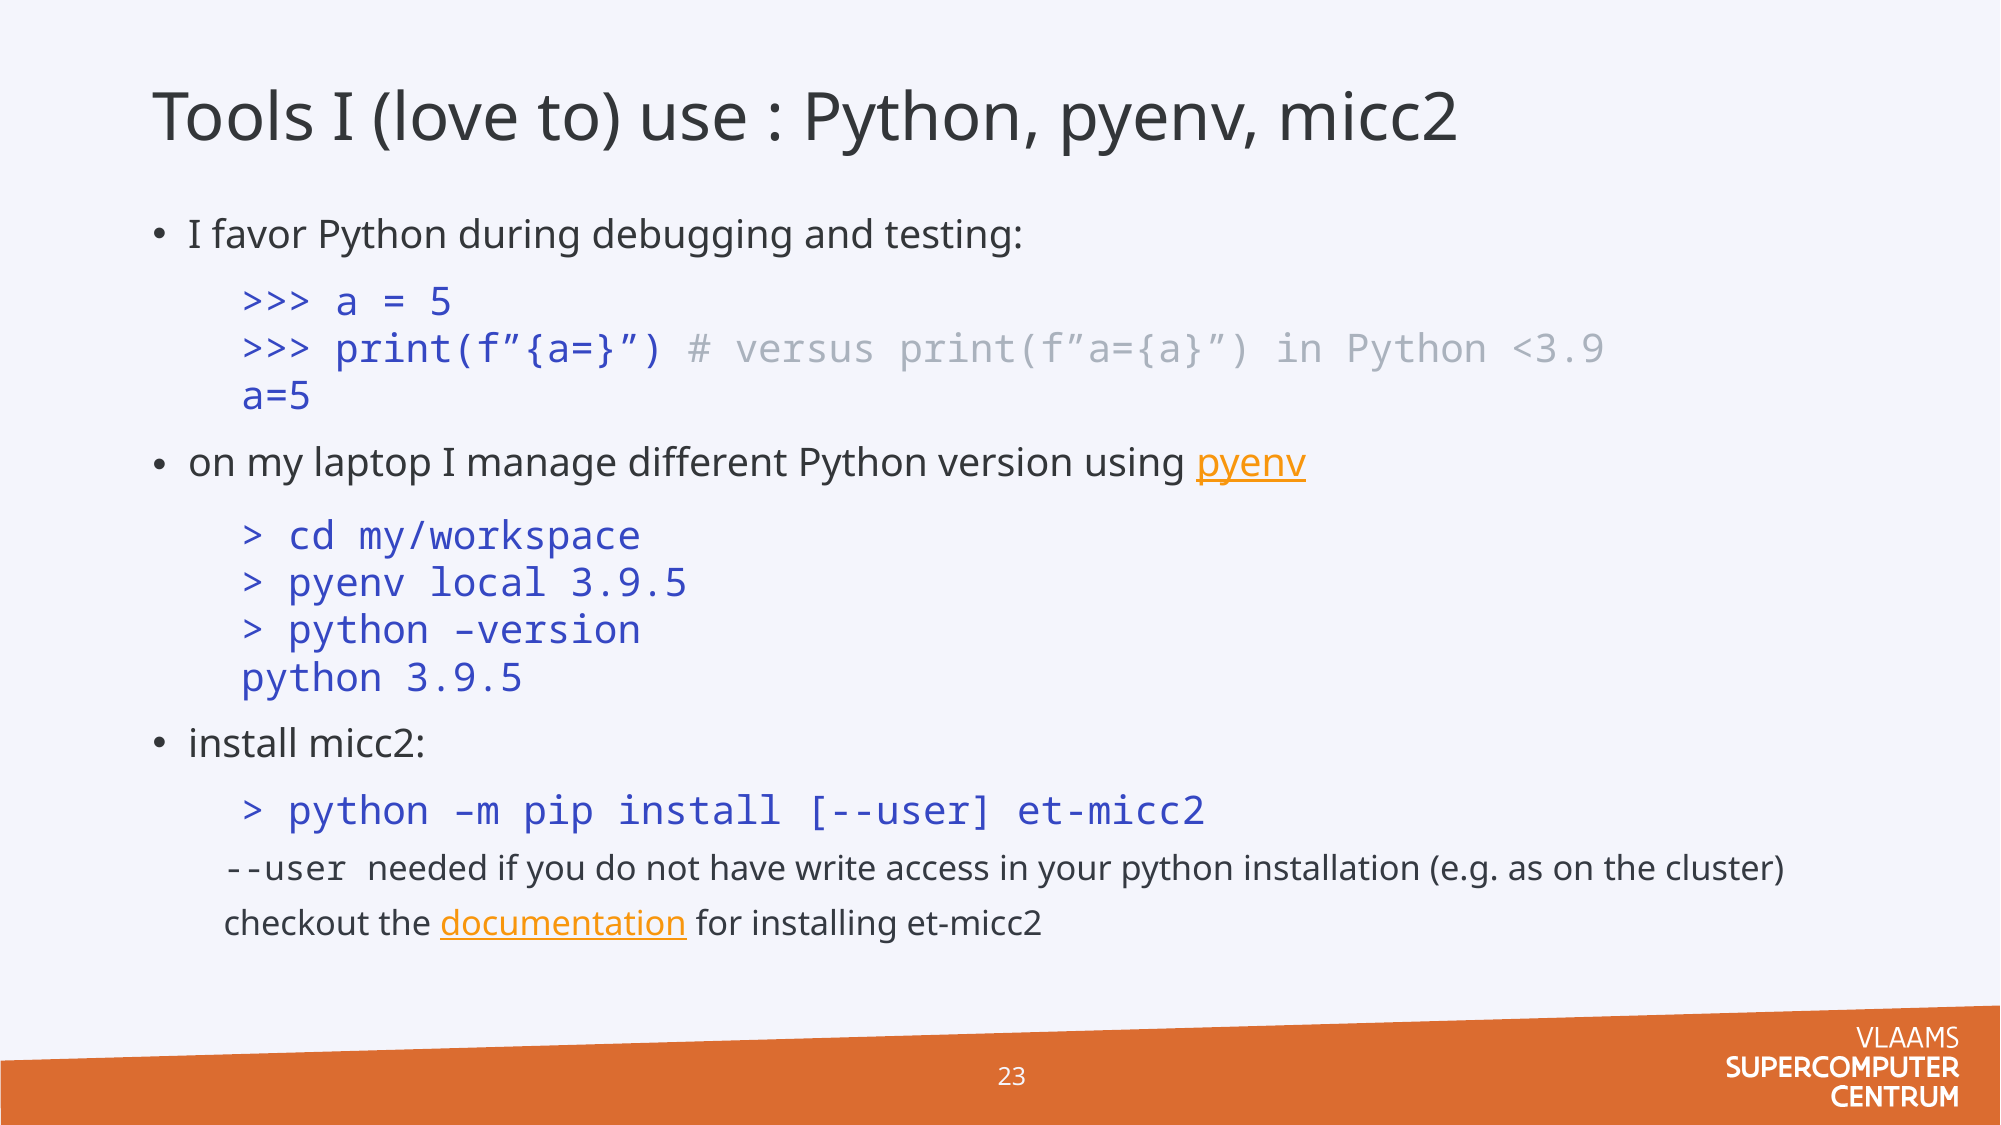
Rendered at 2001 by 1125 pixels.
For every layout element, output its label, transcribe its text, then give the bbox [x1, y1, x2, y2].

picture [1725, 1021, 1960, 1117]
slide_number 23 [958, 1047, 1042, 1108]
title Tools I (love to) use : Python, pyenv, micc2 [137, 75, 1863, 178]
